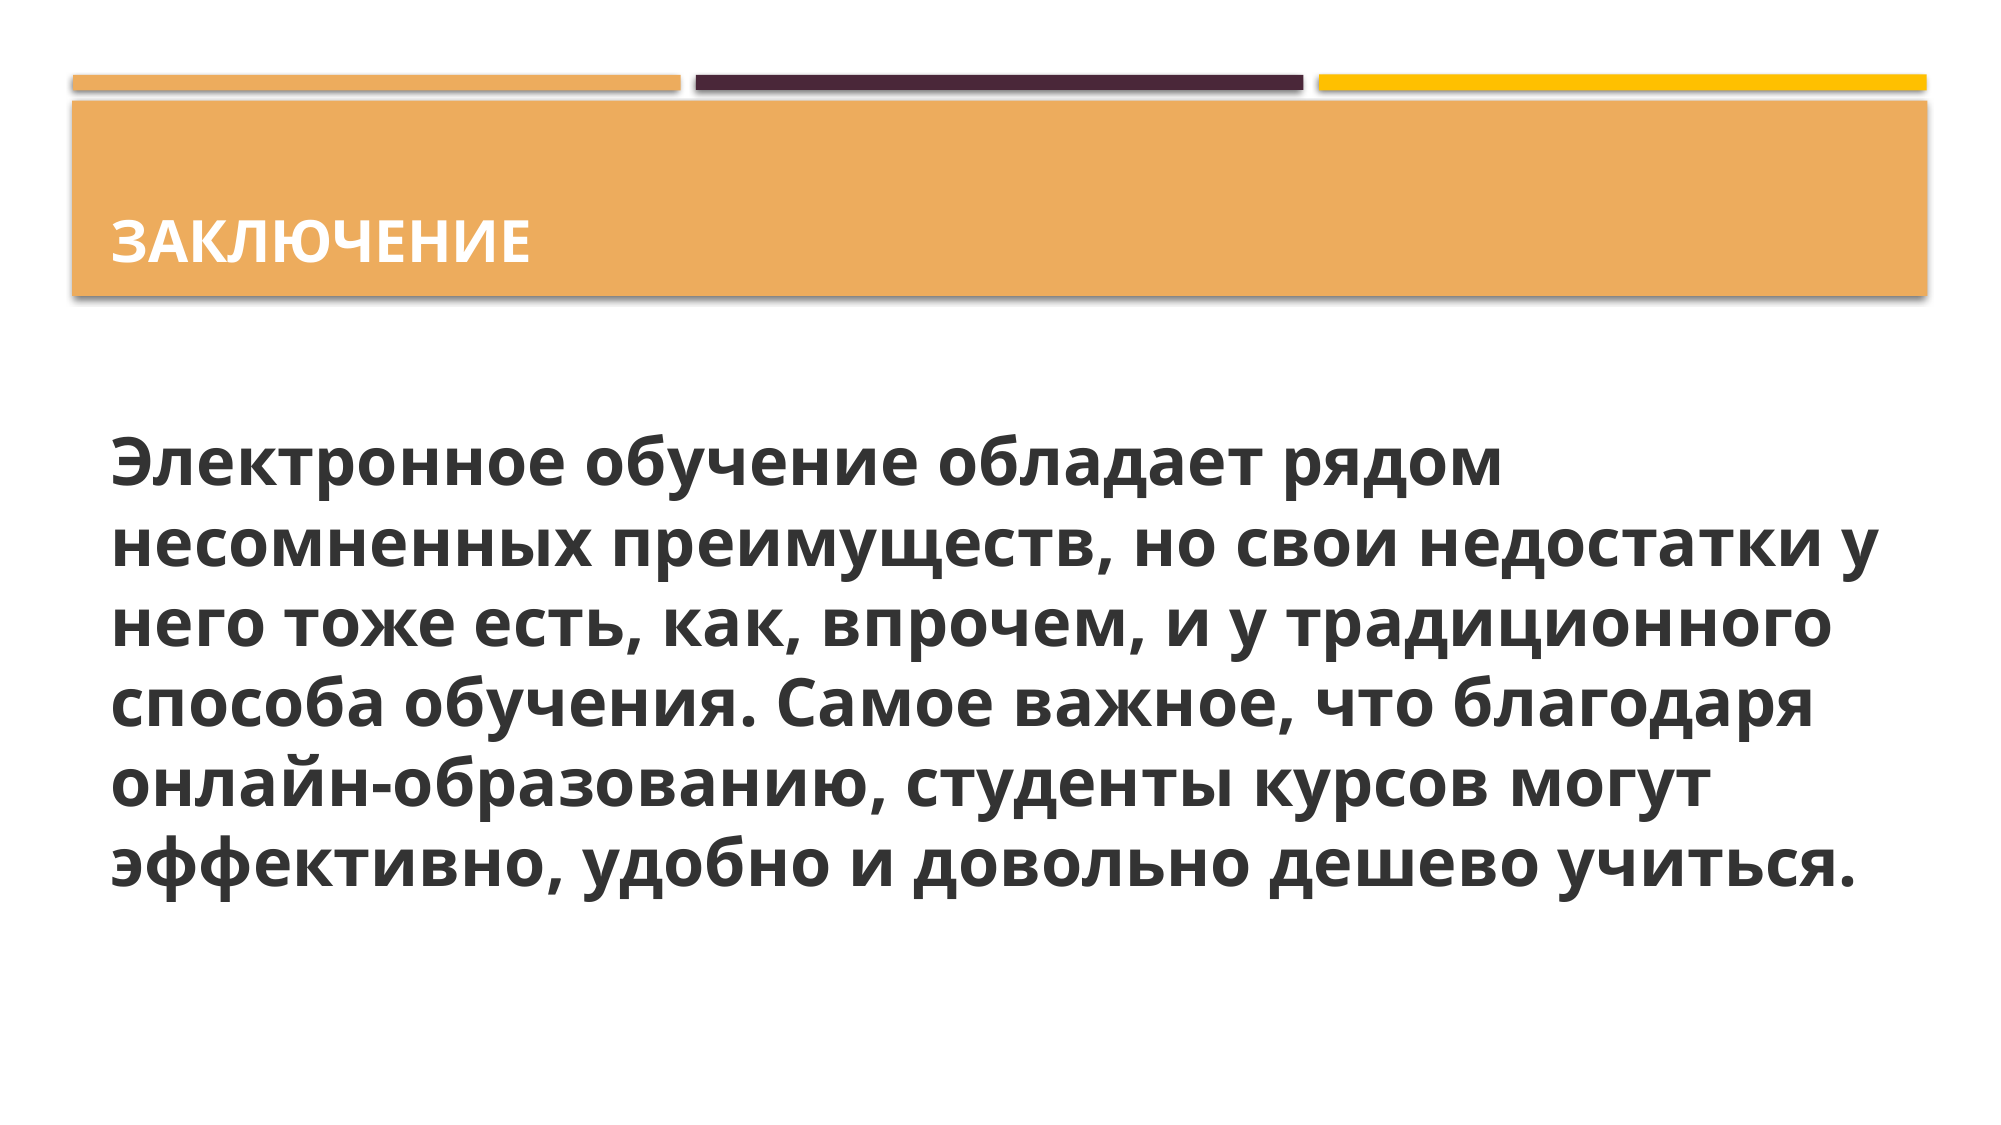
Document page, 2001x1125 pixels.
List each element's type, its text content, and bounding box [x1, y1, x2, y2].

title Заключение [95, 115, 1905, 282]
list Электронное обучение обладает рядом несомненных преимуществ, но свои недостатки у него тоже есть, как, впрочем, и у традиционного способа обучения. Самое важное, что благодаря онлайн-образованию, студенты курсов могут эффективно, удобно и довольно дешево учиться. [95, 357, 1905, 962]
